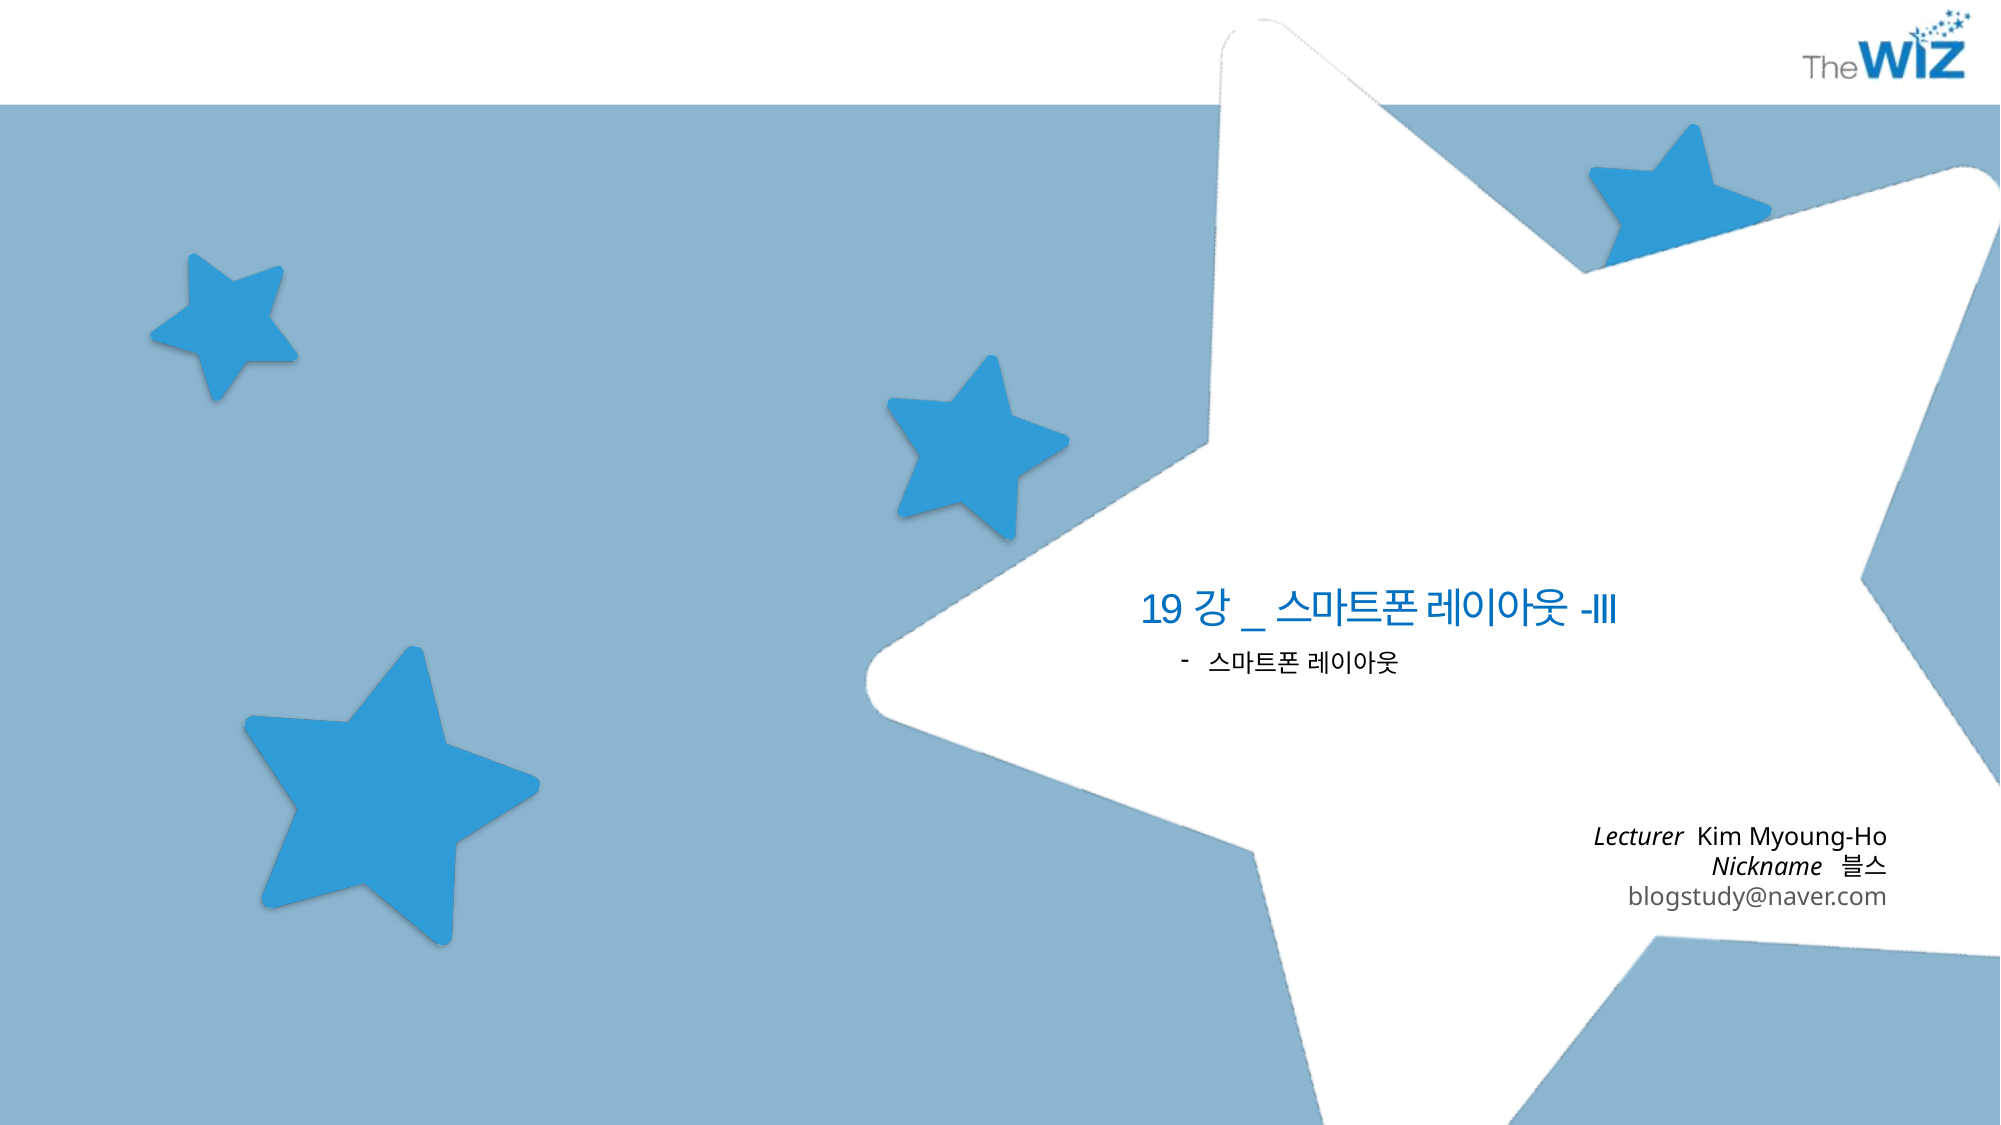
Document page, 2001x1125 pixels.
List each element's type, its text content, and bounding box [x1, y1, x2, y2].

picture [683, 0, 2001, 1125]
text_box 스마트폰 레이아웃 [1166, 639, 1855, 685]
picture [126, 220, 322, 414]
text_box Lecturer Kim Myoung-Ho Nickname 블스 blogstudy@naver.com [1559, 813, 1903, 919]
picture [1916, 0, 2000, 90]
text_box 19강_스마트폰 레이아웃-III [1125, 574, 1855, 639]
picture [208, 615, 563, 957]
